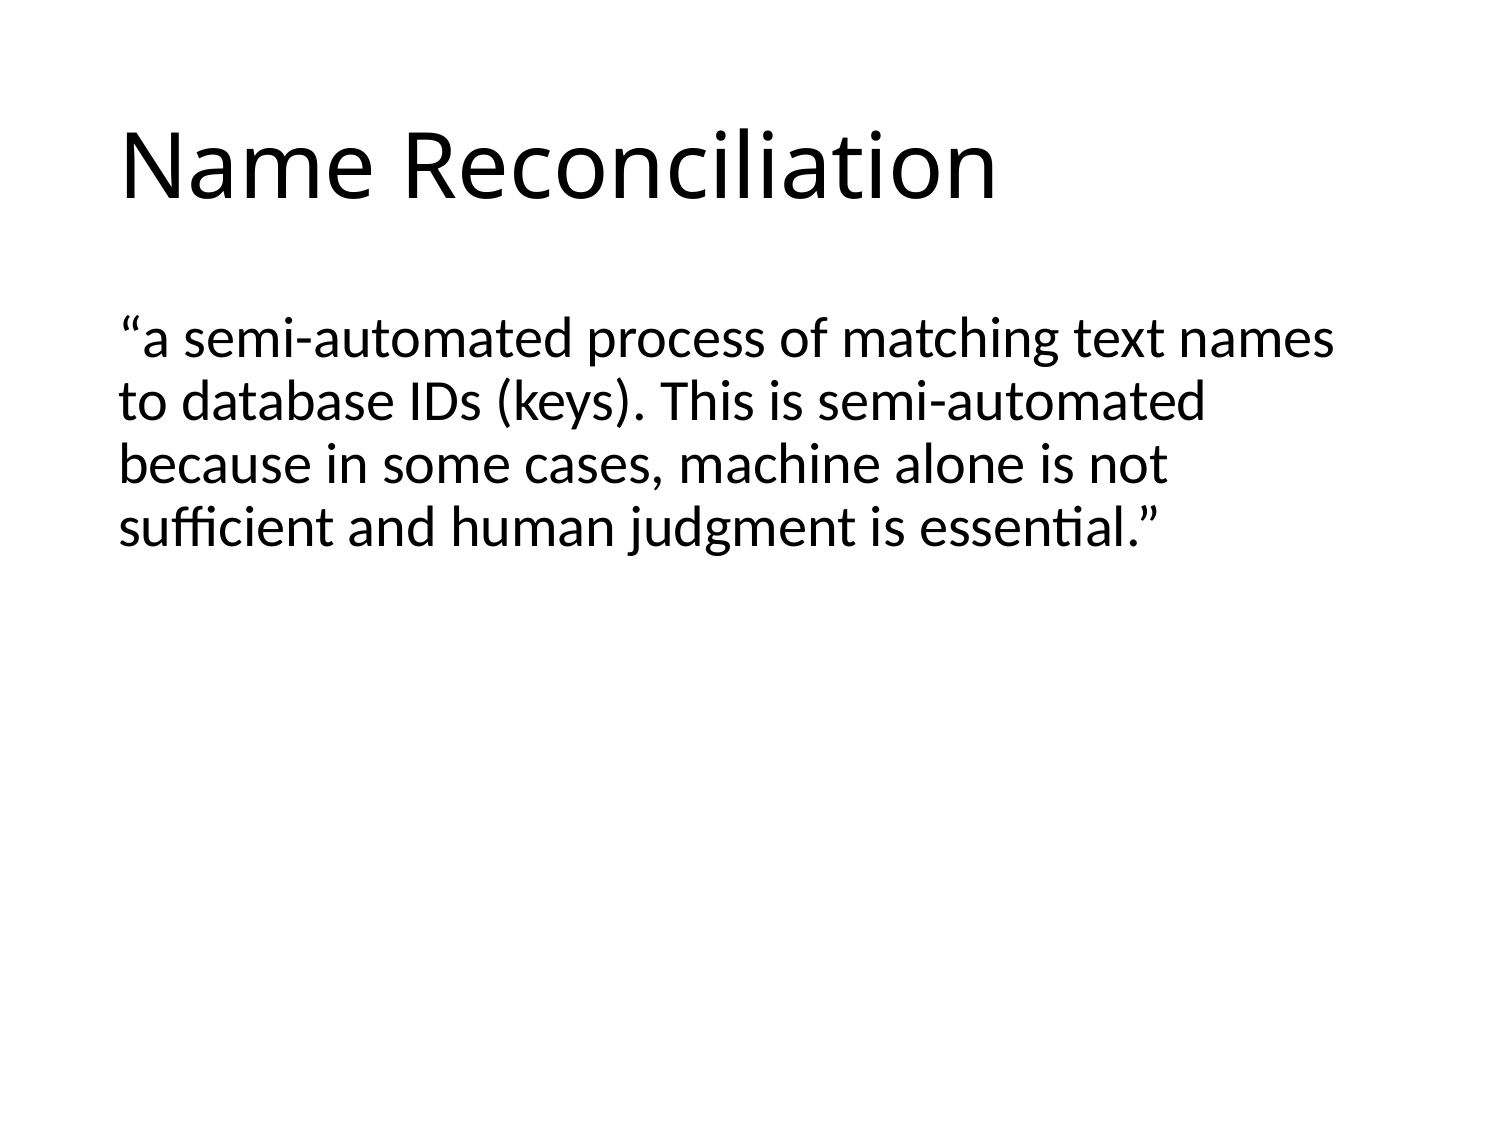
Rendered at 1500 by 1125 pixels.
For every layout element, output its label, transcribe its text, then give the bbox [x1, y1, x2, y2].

list “a semi-automated process of matching text names to database IDs (keys). This is semi-automated because in some cases, machine alone is not sufficient and human judgment is essential.” [103, 299, 1397, 1014]
title Name Reconciliation [103, 59, 1397, 278]
